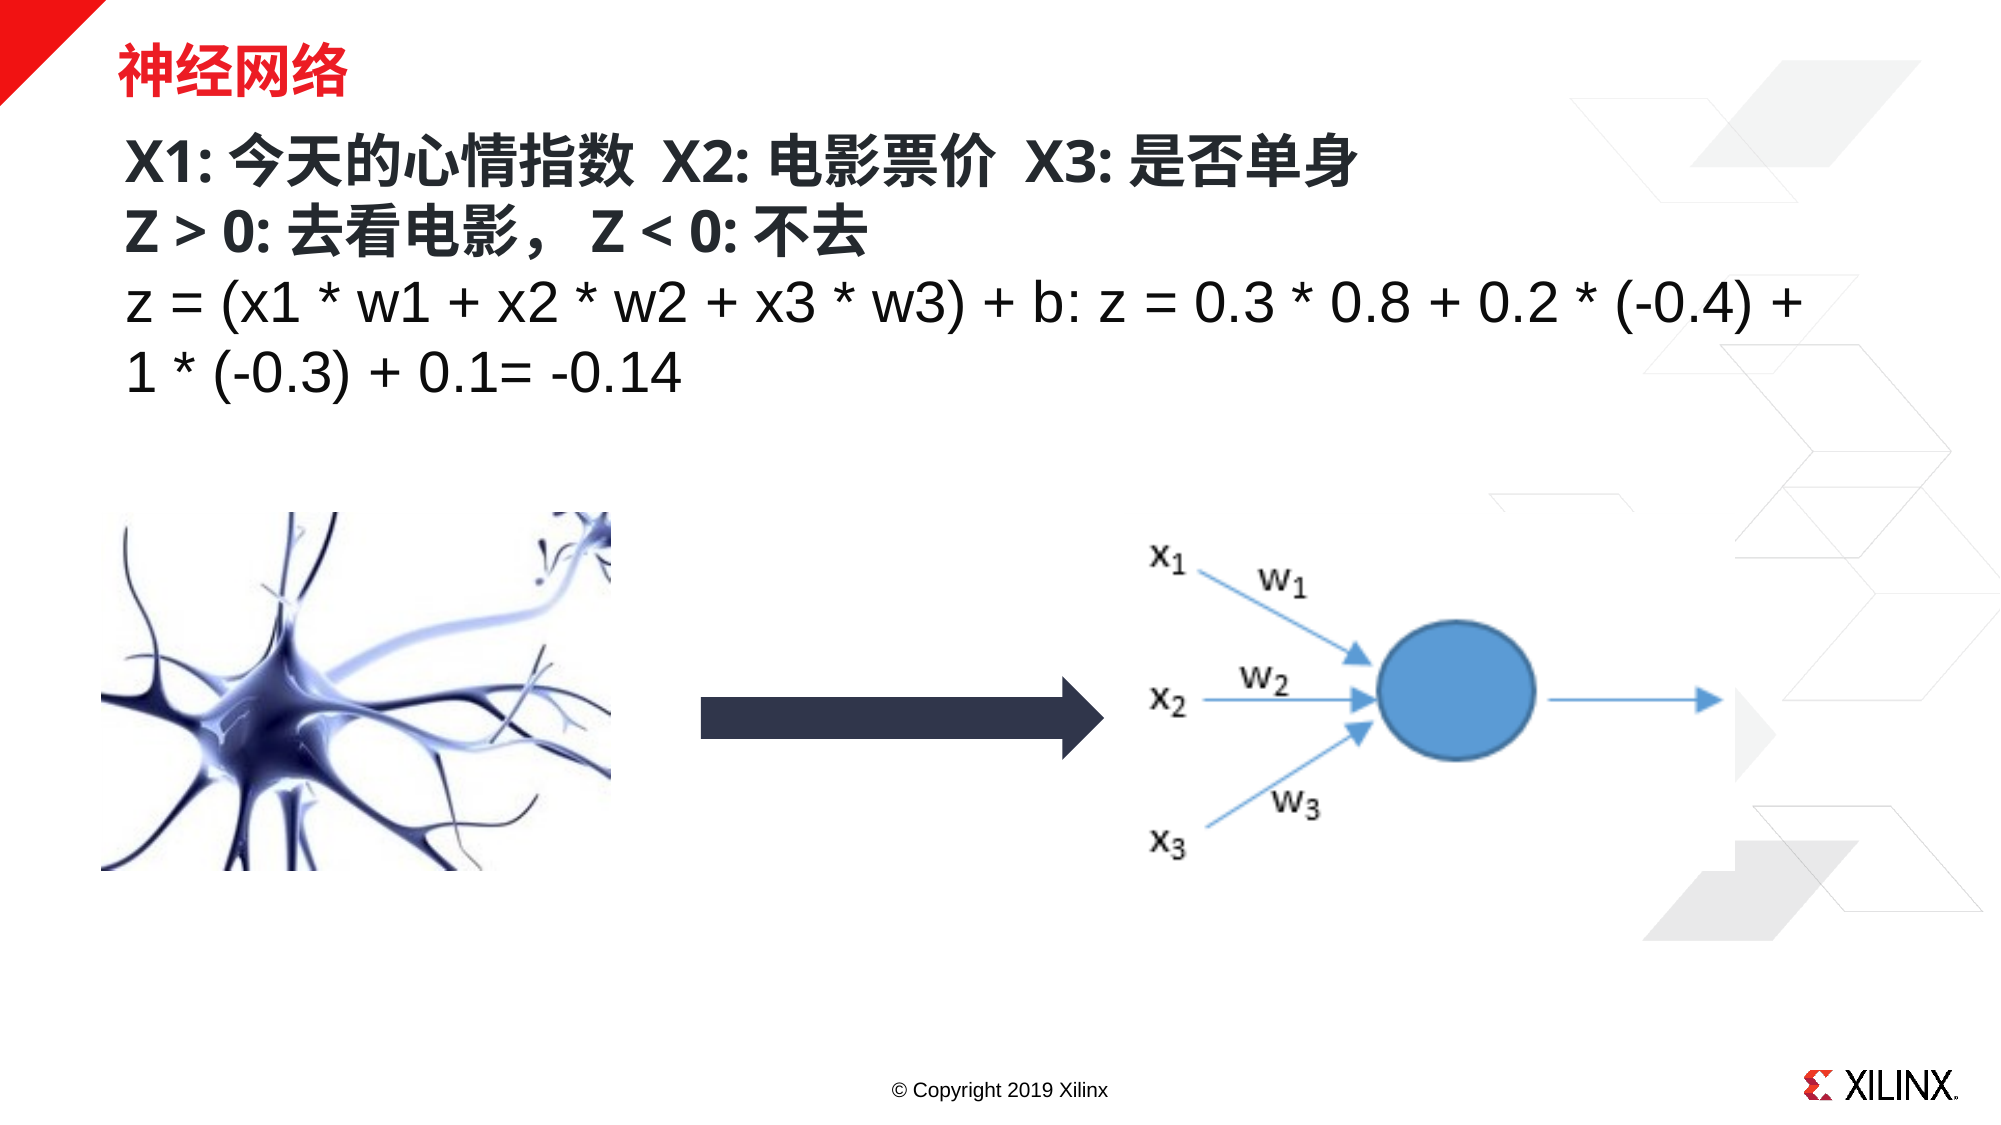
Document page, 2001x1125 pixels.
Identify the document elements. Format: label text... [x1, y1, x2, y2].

text_box X1:今天的心情指数 X2:电影票价 X3:是否单身 Z > 0:去看电影，Z < 0:不去 z = (x1 * w1 + x2 * w2 + x3 * w3) + b: z = 0.3 * 0.8 + 0.2 * (-0.4) + 1 * (-0.3) + 0.1= -0.14 [110, 116, 1827, 412]
text_box [699, 673, 1106, 763]
picture [1124, 0, 2000, 1125]
title 神经网络 [101, 34, 1916, 117]
picture [101, 512, 611, 871]
